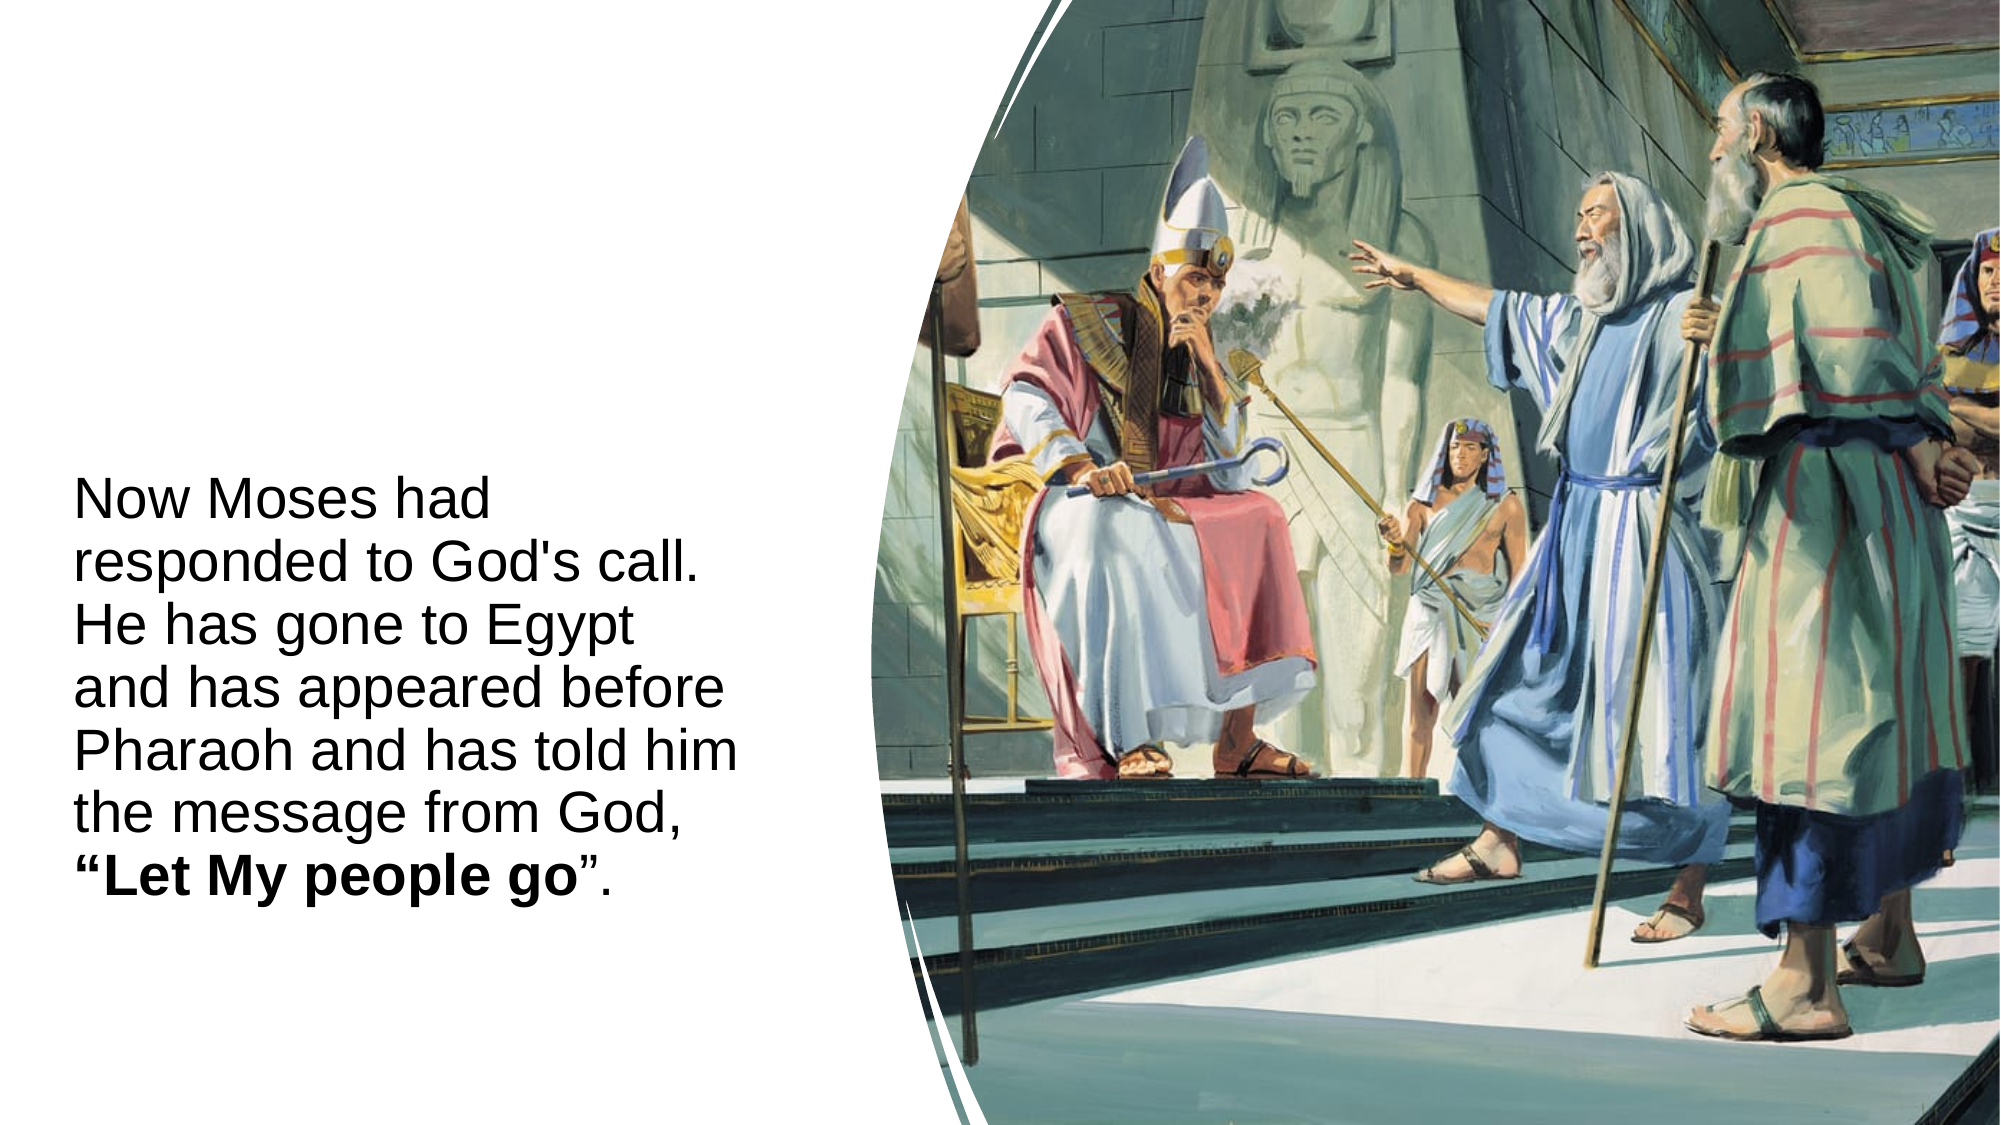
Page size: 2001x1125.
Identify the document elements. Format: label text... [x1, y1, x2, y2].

picture [870, 0, 2000, 1125]
list Now Moses had responded to God's call. He has gone to Egypt and has appeared before Pharaoh and has told him the message from God, “Let My people go”. [58, 461, 756, 1110]
